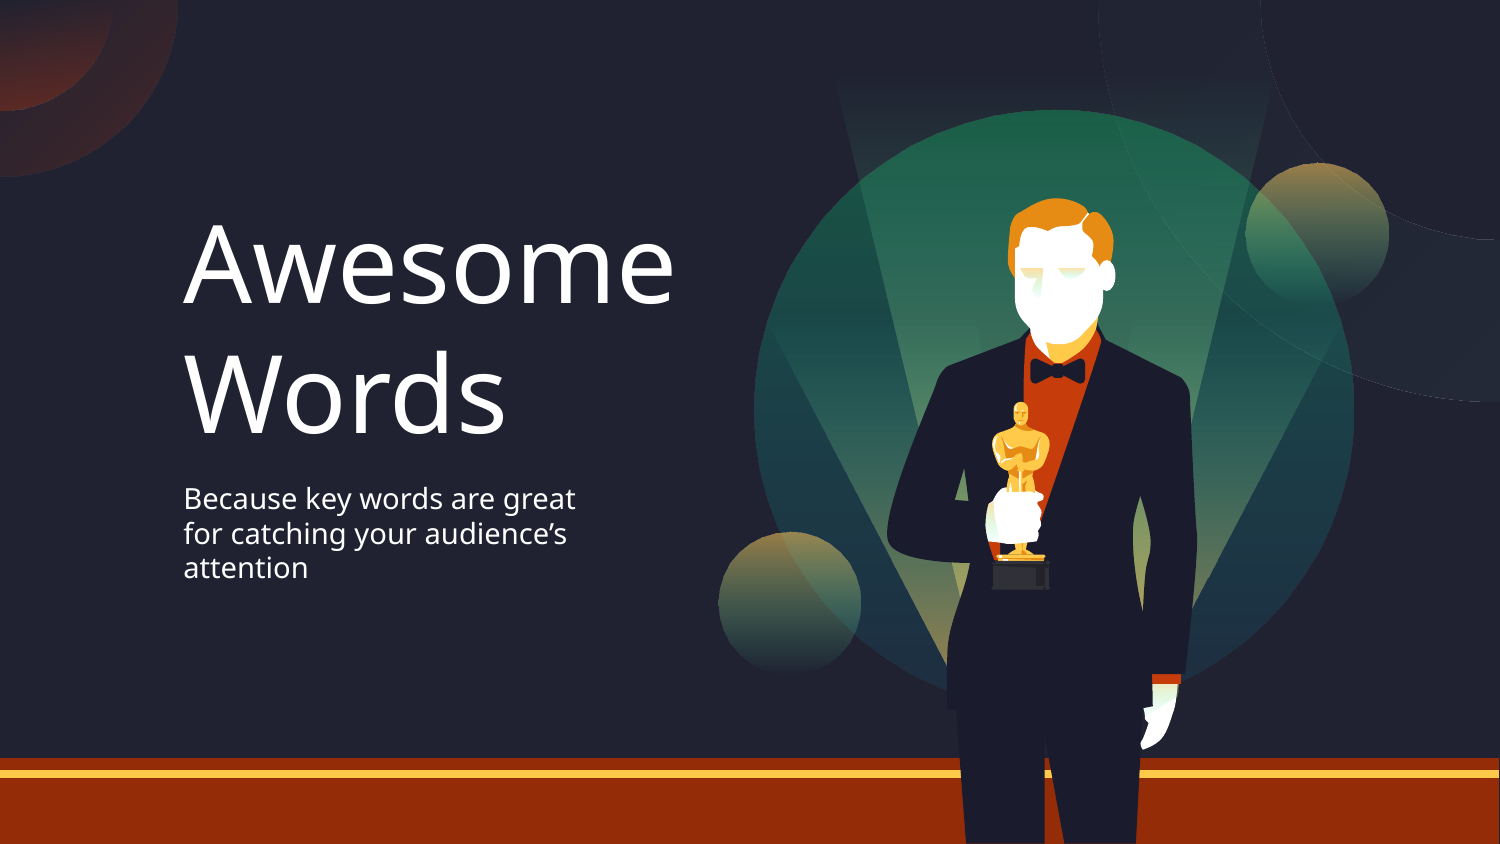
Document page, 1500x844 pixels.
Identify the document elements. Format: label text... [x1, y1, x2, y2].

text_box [763, 69, 1346, 683]
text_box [877, 198, 1200, 844]
subtitle Because key words are great for catching your audience’s attention [168, 464, 596, 704]
title Awesome Words [168, 133, 719, 470]
